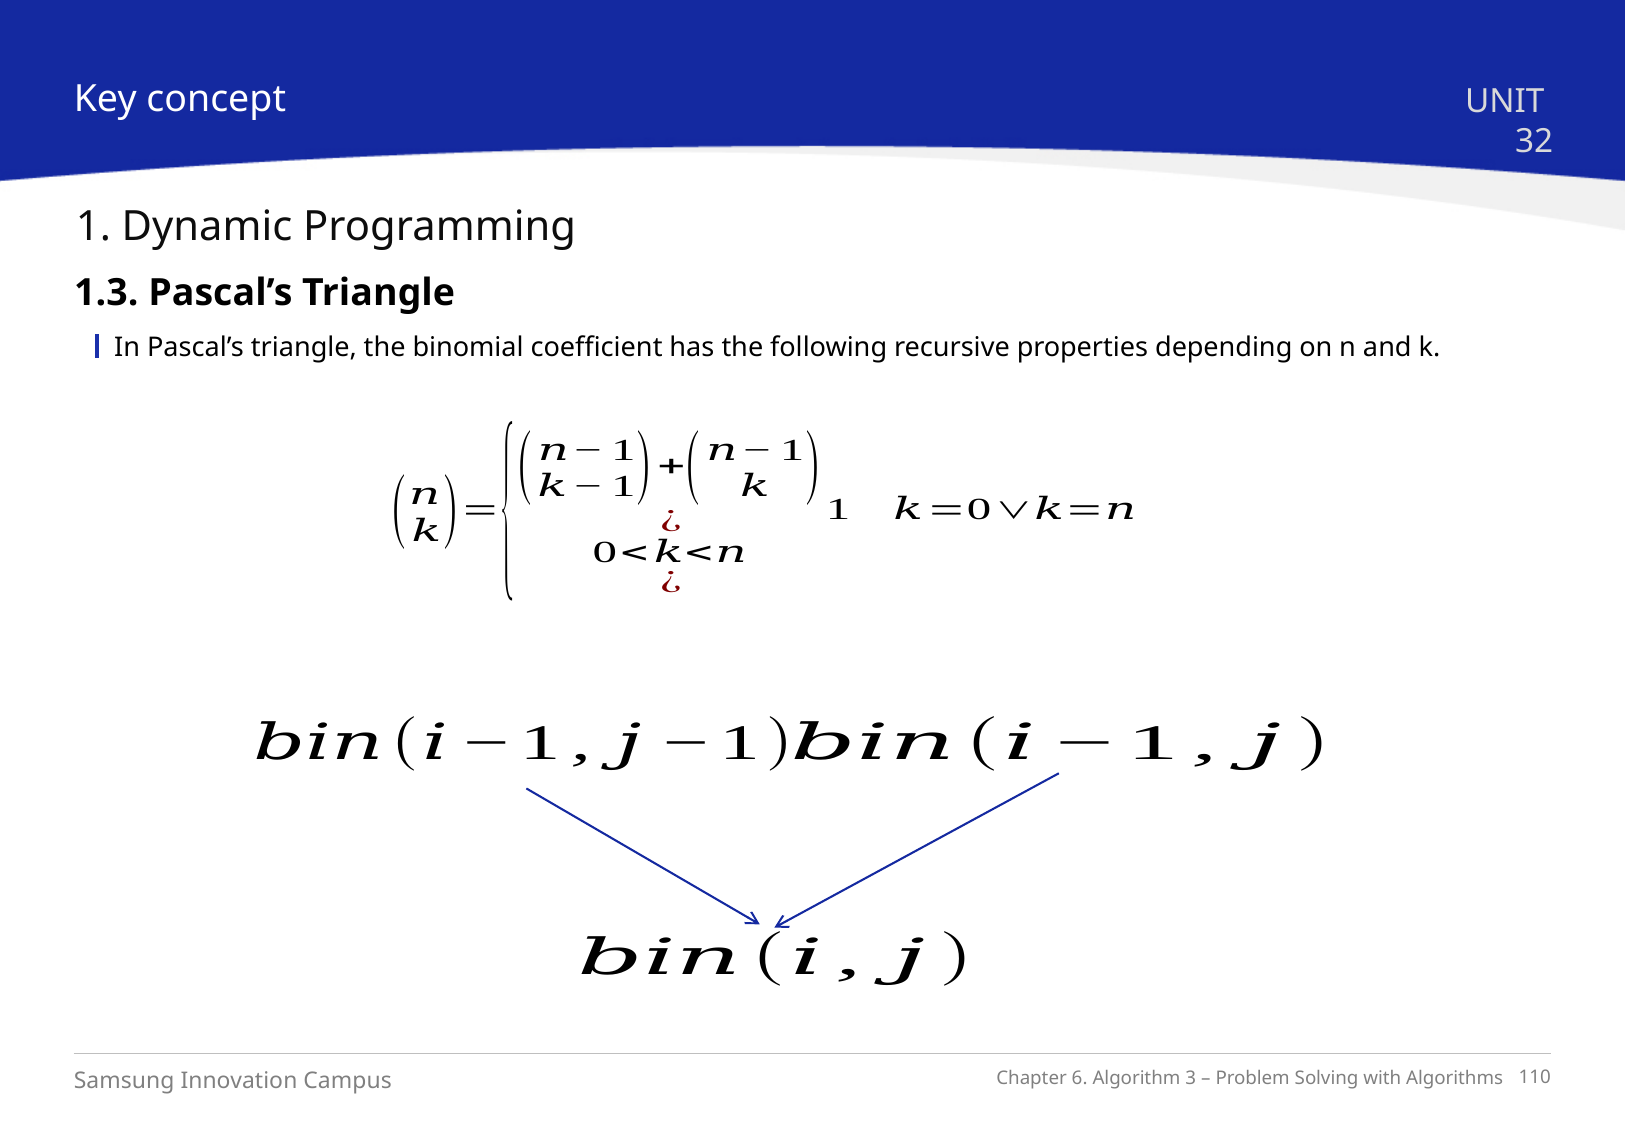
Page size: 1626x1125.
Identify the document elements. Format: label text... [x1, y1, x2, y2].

text_box Key concept [73, 73, 981, 120]
text_box 1. Dynamic Programming [75, 198, 1554, 250]
text_box UNIT 32 [1422, 78, 1554, 159]
text_box In Pascal’s triangle, the binomial coefficient has the following recursive properties depending on n and k. [94, 329, 1554, 363]
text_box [253, 712, 1328, 989]
picture [0, 0, 1625, 1125]
text_box 1.3. Pascal’s Triangle [59, 260, 1097, 320]
